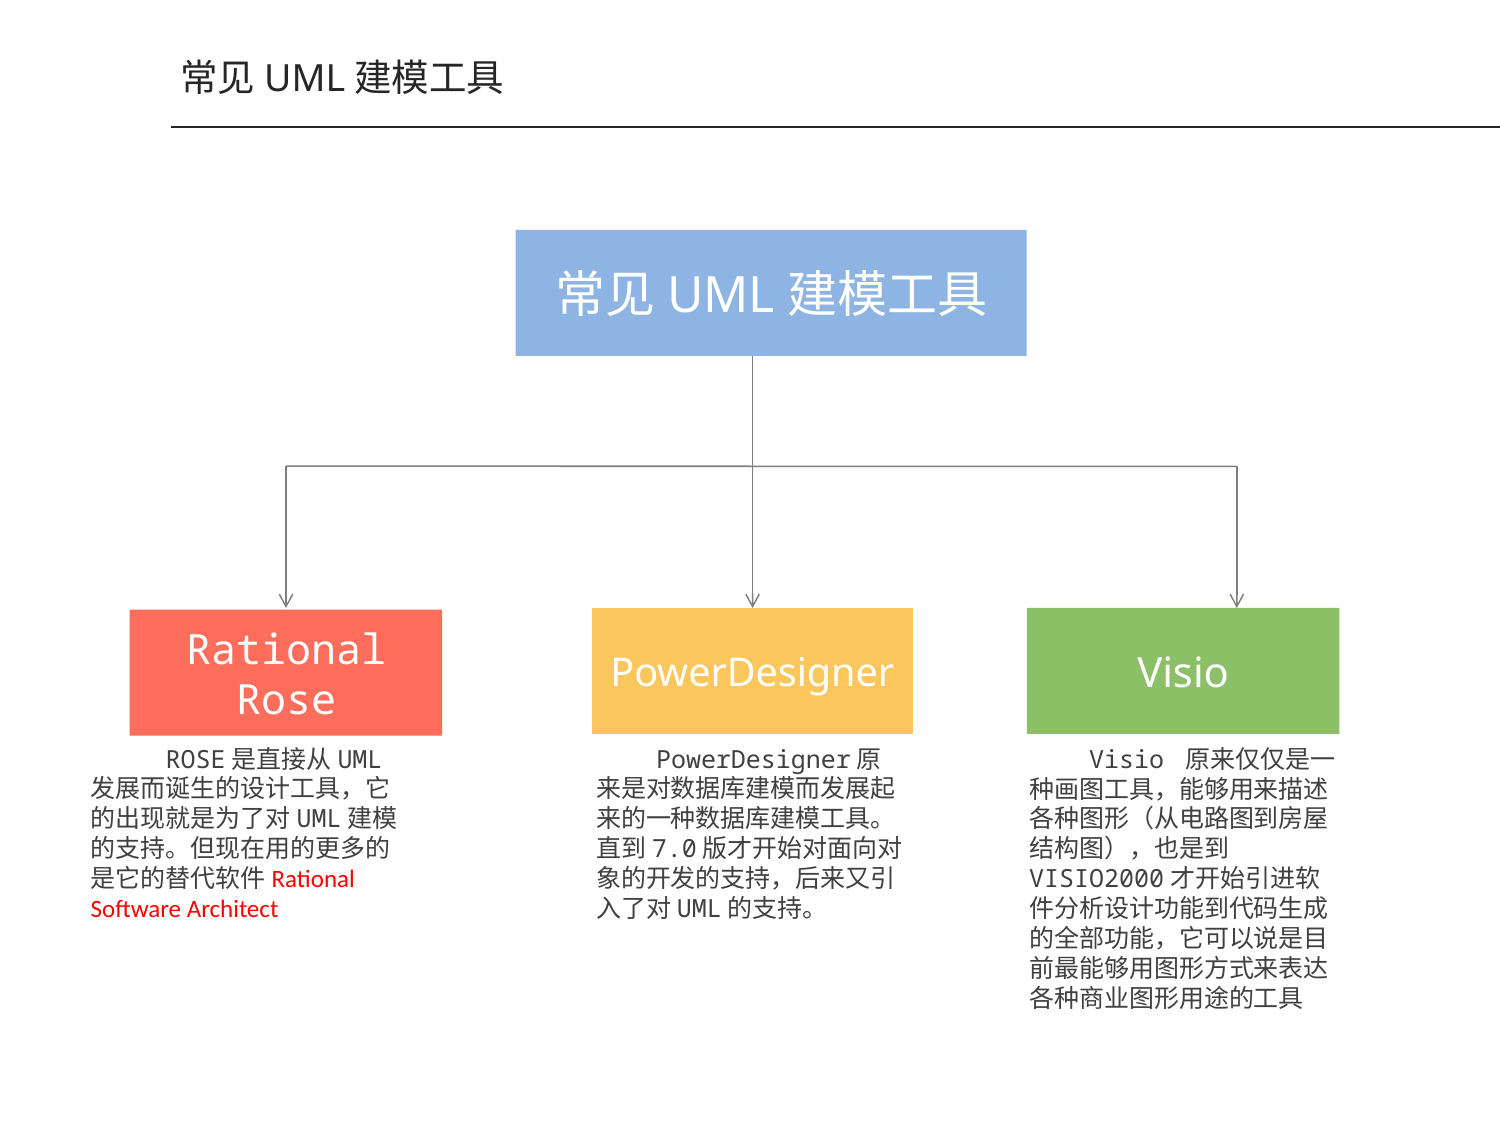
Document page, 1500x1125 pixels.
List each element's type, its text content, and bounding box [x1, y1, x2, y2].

text_box Visio 原来仅仅是一种画图工具，能够用来描述各种图形（从电路图到房屋结构图），也是到VISIO2000才开始引进软件分析设计功能到代码生成的全部功能，它可以说是目前最能够用图形方式来表达各种商业图形用途的工具 [1014, 735, 1352, 1020]
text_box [129, 229, 1340, 736]
text_box PowerDesigner原来是对数据库建模而发展起来的一种数据库建模工具。直到7.0版才开始对面向对象的开发的支持，后来又引入了对UML的支持。 [581, 744, 919, 931]
text_box ROSE是直接从UML发展而诞生的设计工具，它的出现就是为了对UML建模的支持。但现在用的更多的是它的替代软件Rational Software Architect [75, 735, 414, 931]
text_box 常见UML建模工具 [165, 46, 520, 106]
